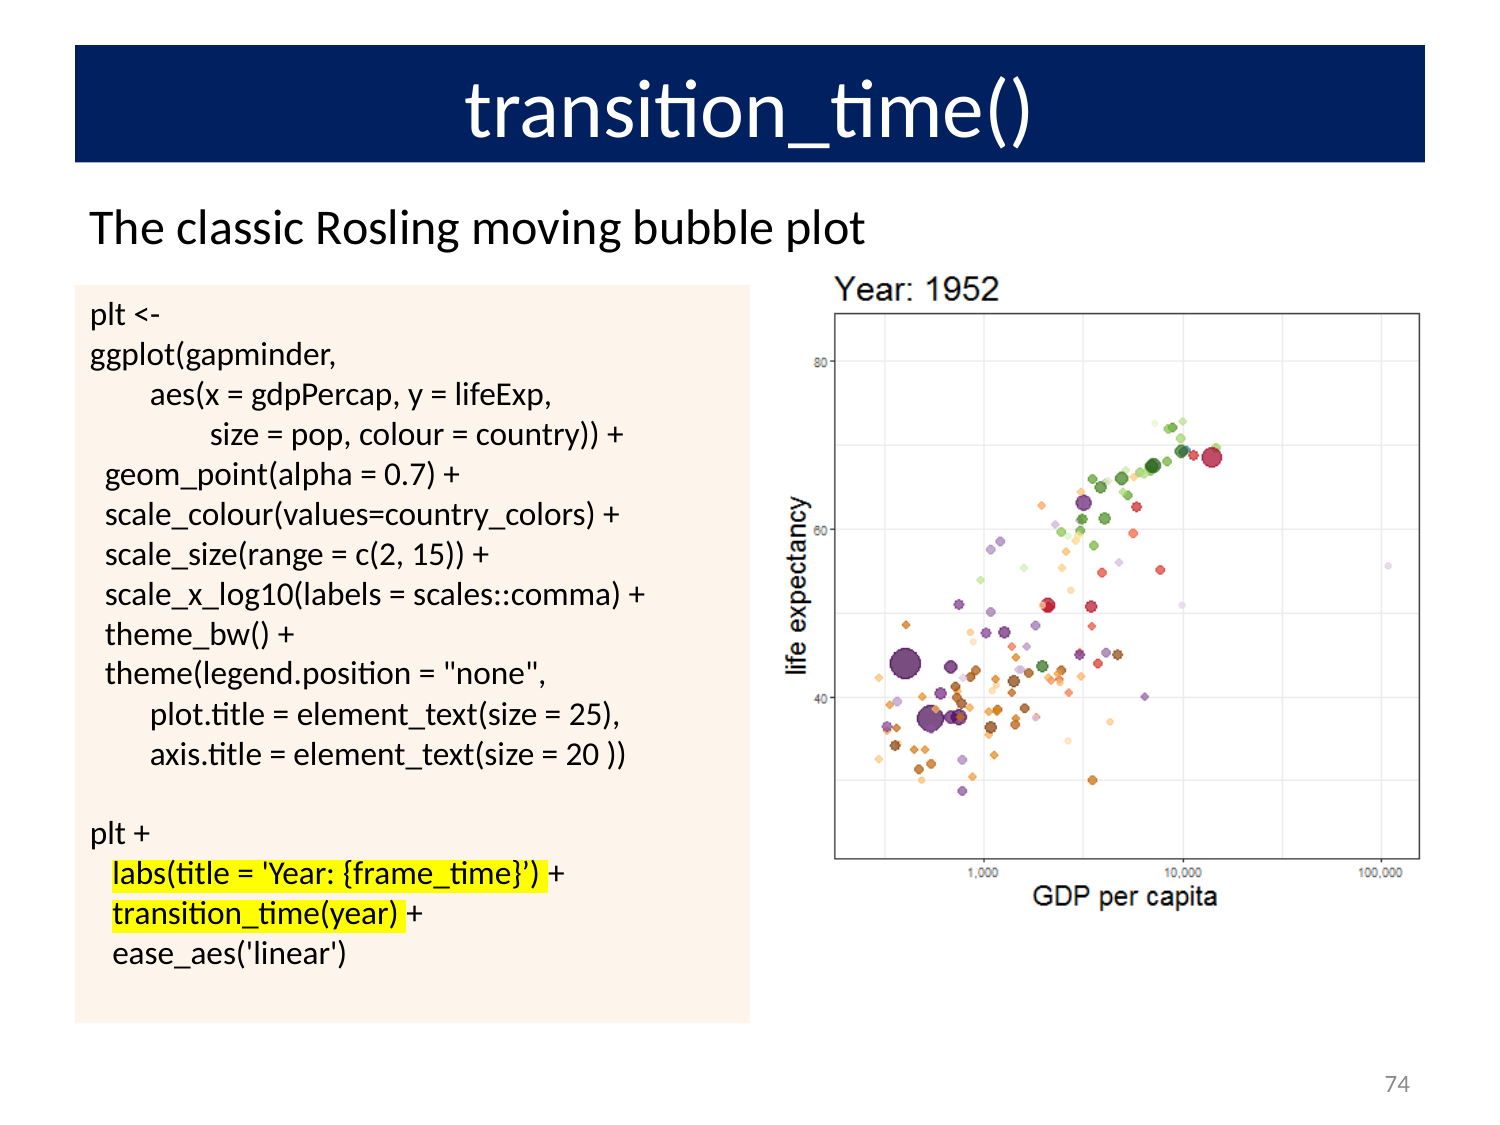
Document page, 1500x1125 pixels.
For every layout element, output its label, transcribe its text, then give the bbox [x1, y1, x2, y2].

text_box plt <- ggplot(gapminder, aes(x = gdpPercap, y = lifeExp, size = pop, colour = country)) + geom_point(alpha = 0.7) + scale_colour(values=country_colors) + scale_size(range = c(2, 15)) + scale_x_log10(labels = scales::comma) + theme_bw() + theme(legend.position = "none", plot.title = element_text(size = 25), axis.title = element_text(size = 20 )) plt + labs(title = 'Year: {frame_time}’) + transition_time(year) + ease_aes('linear') [74, 285, 750, 1024]
title transition_time() [75, 45, 1425, 163]
picture [776, 266, 1427, 918]
text_box The classic Rosling moving bubble plot [74, 187, 1425, 263]
slide_number 74 [1074, 1062, 1425, 1103]
